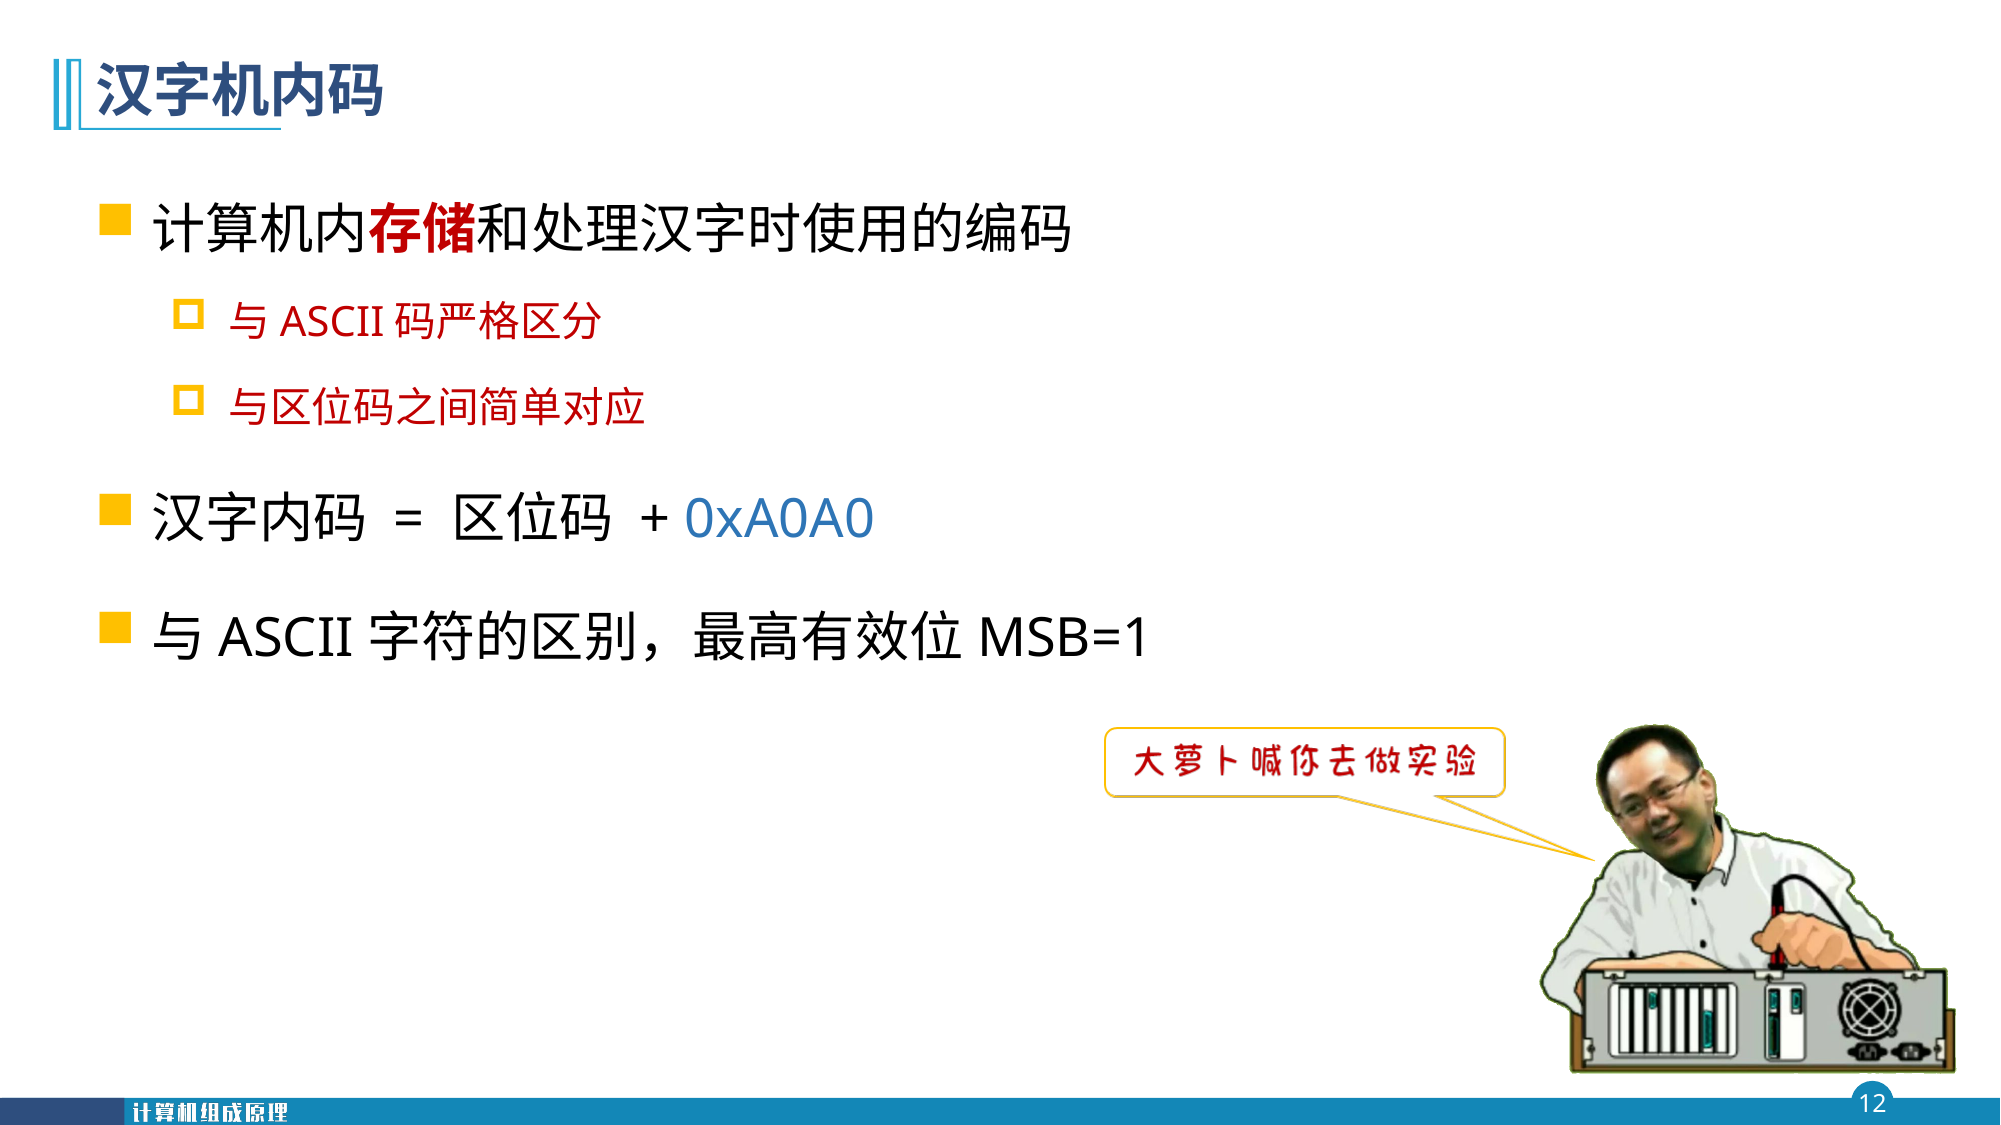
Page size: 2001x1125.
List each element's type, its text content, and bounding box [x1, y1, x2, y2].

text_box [1104, 701, 2000, 1080]
list 计算机内存储和处理汉字时使用的编码 与ASCII码严格区分 与区位码之间简单对应 汉字内码 = 区位码 + 0xA0A0 与ASCII字符的区别，最高有效位MSB=1 [80, 154, 1805, 1080]
title 汉字机内码 [80, 42, 1805, 144]
